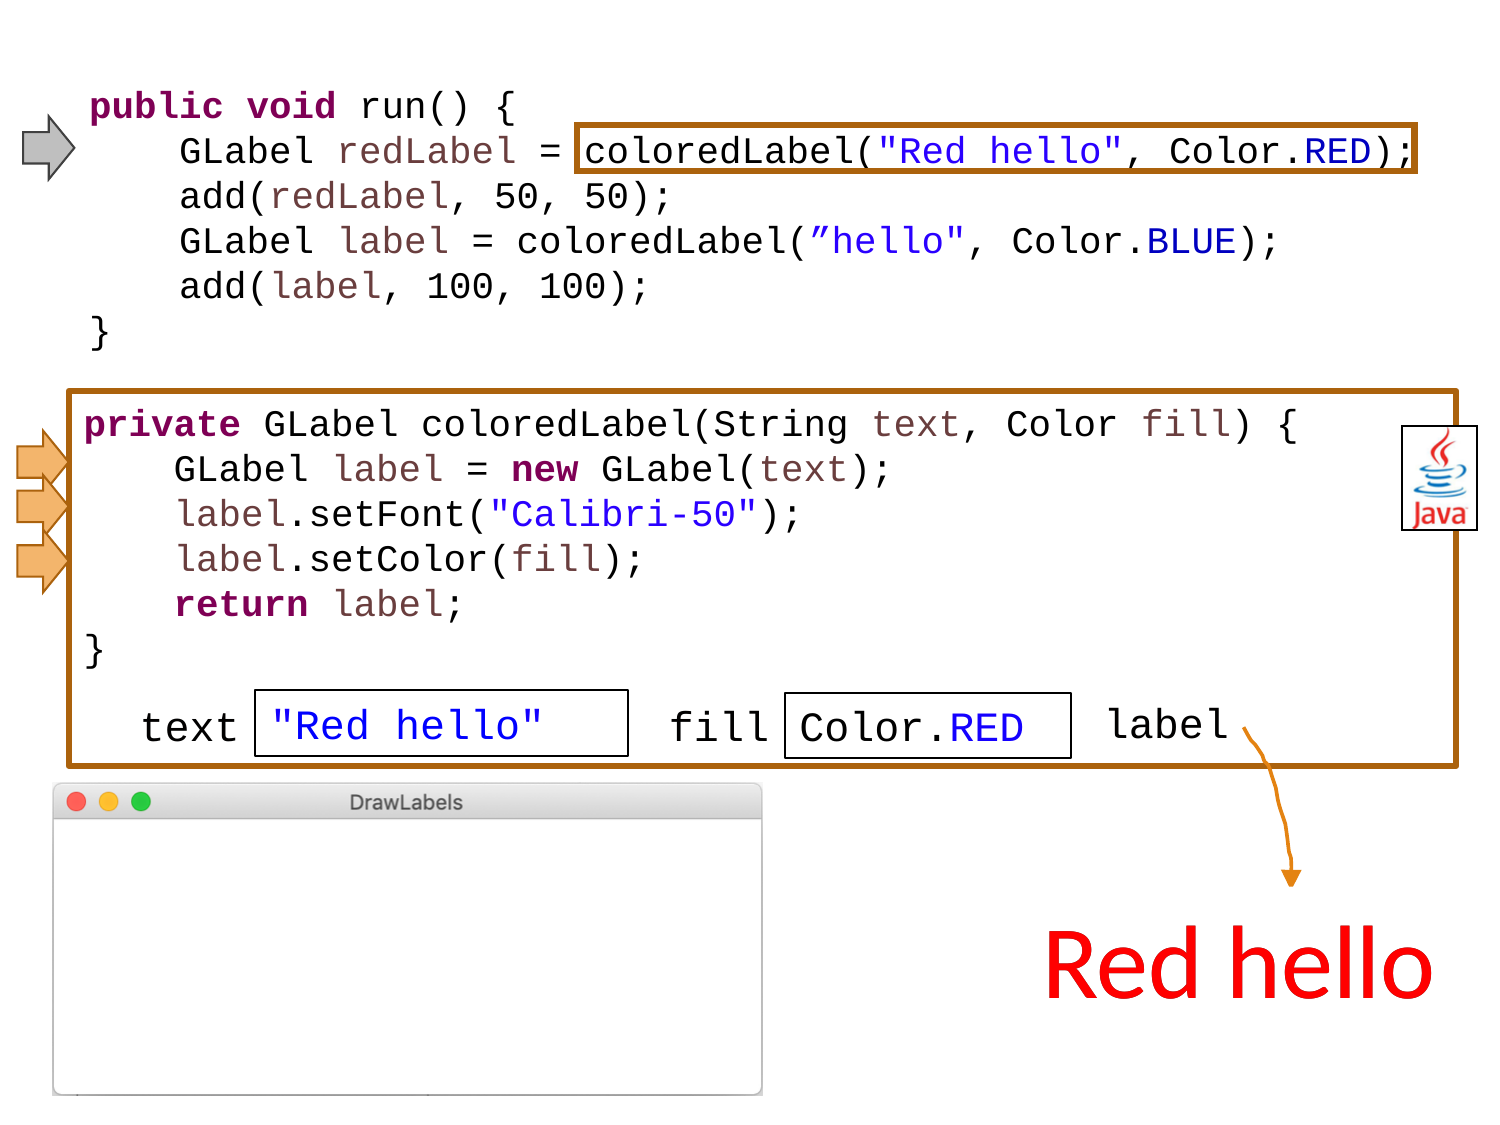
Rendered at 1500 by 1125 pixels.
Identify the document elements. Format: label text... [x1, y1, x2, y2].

text_box Red hello [1027, 886, 1452, 1027]
text_box [17, 474, 69, 533]
text_box [17, 430, 69, 484]
text_box private GLabel coloredLabel(String text, Color fill) { GLabel label = new GLabel(text); label.setFont("Calibri-50"); label.setColor(fill); return label; } [68, 391, 1457, 766]
text_box [577, 124, 1415, 171]
picture [1402, 426, 1477, 530]
text_box fill [654, 692, 784, 758]
text_box [1243, 727, 1302, 886]
text_box text [124, 692, 255, 758]
text_box Color.RED [784, 692, 1071, 759]
picture [51, 782, 763, 1097]
text_box [17, 529, 69, 593]
text_box "Red hello" [255, 690, 628, 756]
text_box [23, 116, 75, 180]
text_box public void run() { GLabel redLabel = coloredLabel("Red hello", Color.RED); add(redLabel, 50, 50); GLabel label = coloredLabel(”hello", Color.BLUE); add(label, 100, 100); } [74, 73, 1462, 359]
text_box label [1088, 689, 1244, 755]
